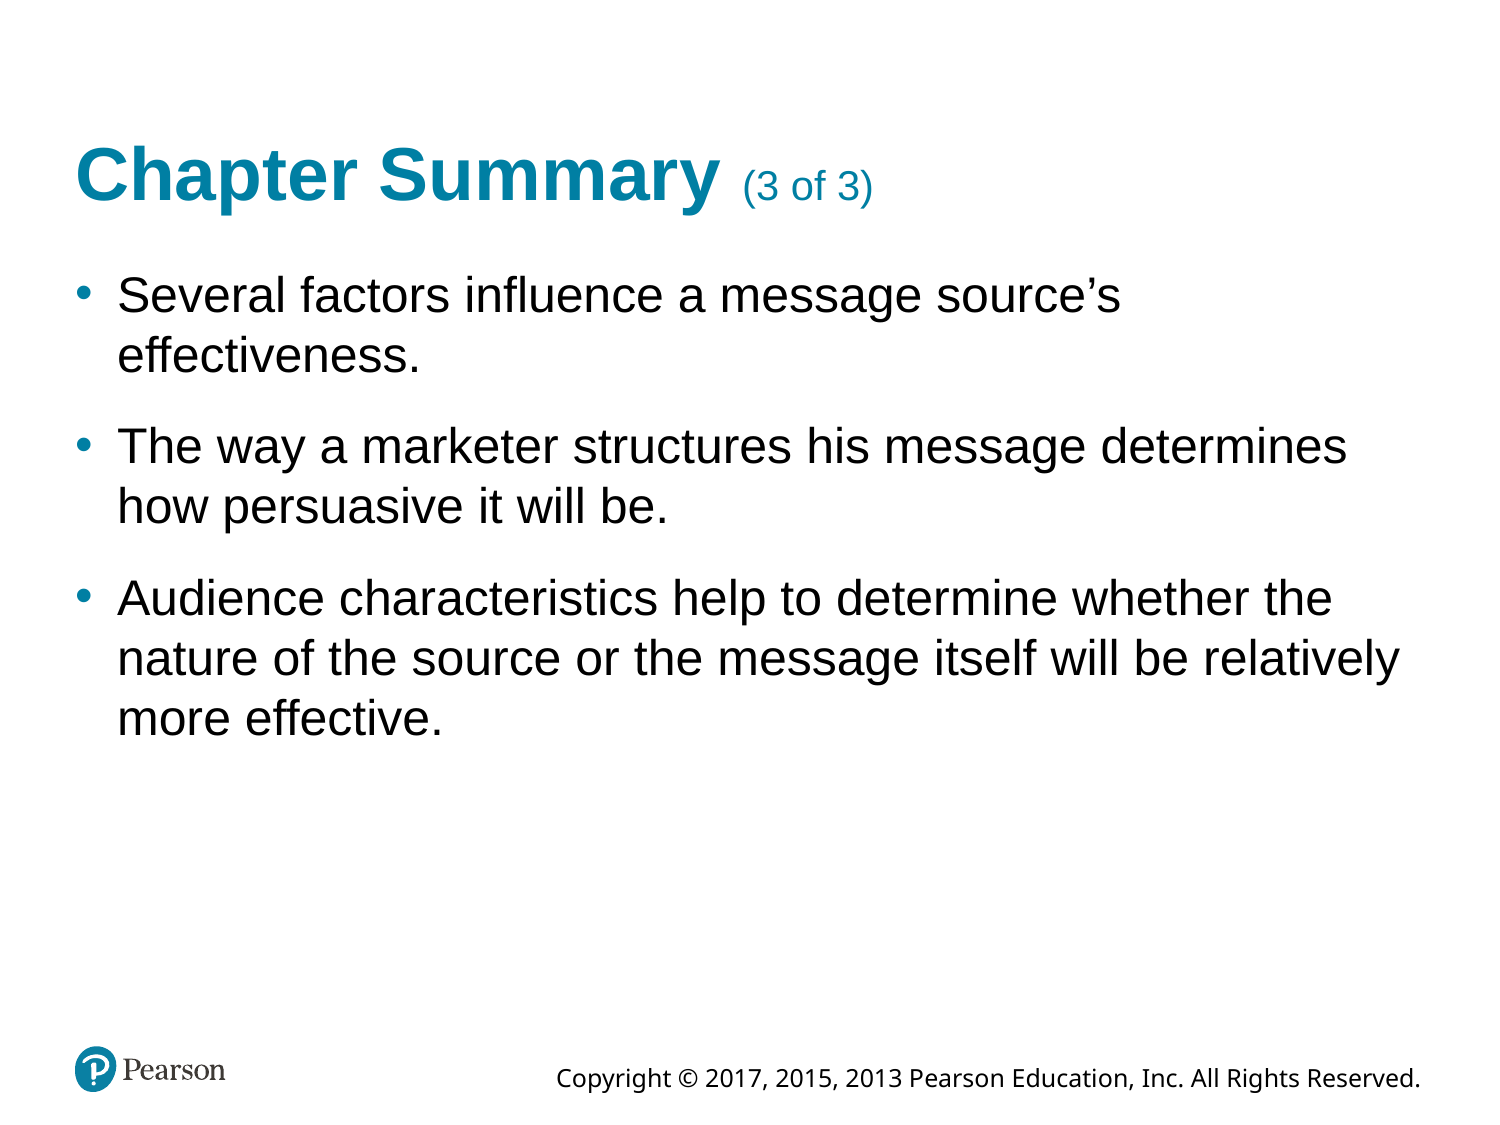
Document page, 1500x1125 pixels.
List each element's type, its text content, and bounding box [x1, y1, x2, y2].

title Chapter Summary (3 of 3) [75, 35, 1425, 216]
list Several factors influence a message source’s effectiveness. The way a marketer structures his message determines how persuasive it will be. Audience characteristics help to determine whether the nature of the source or the message itself will be relatively more effective. [75, 262, 1425, 1005]
